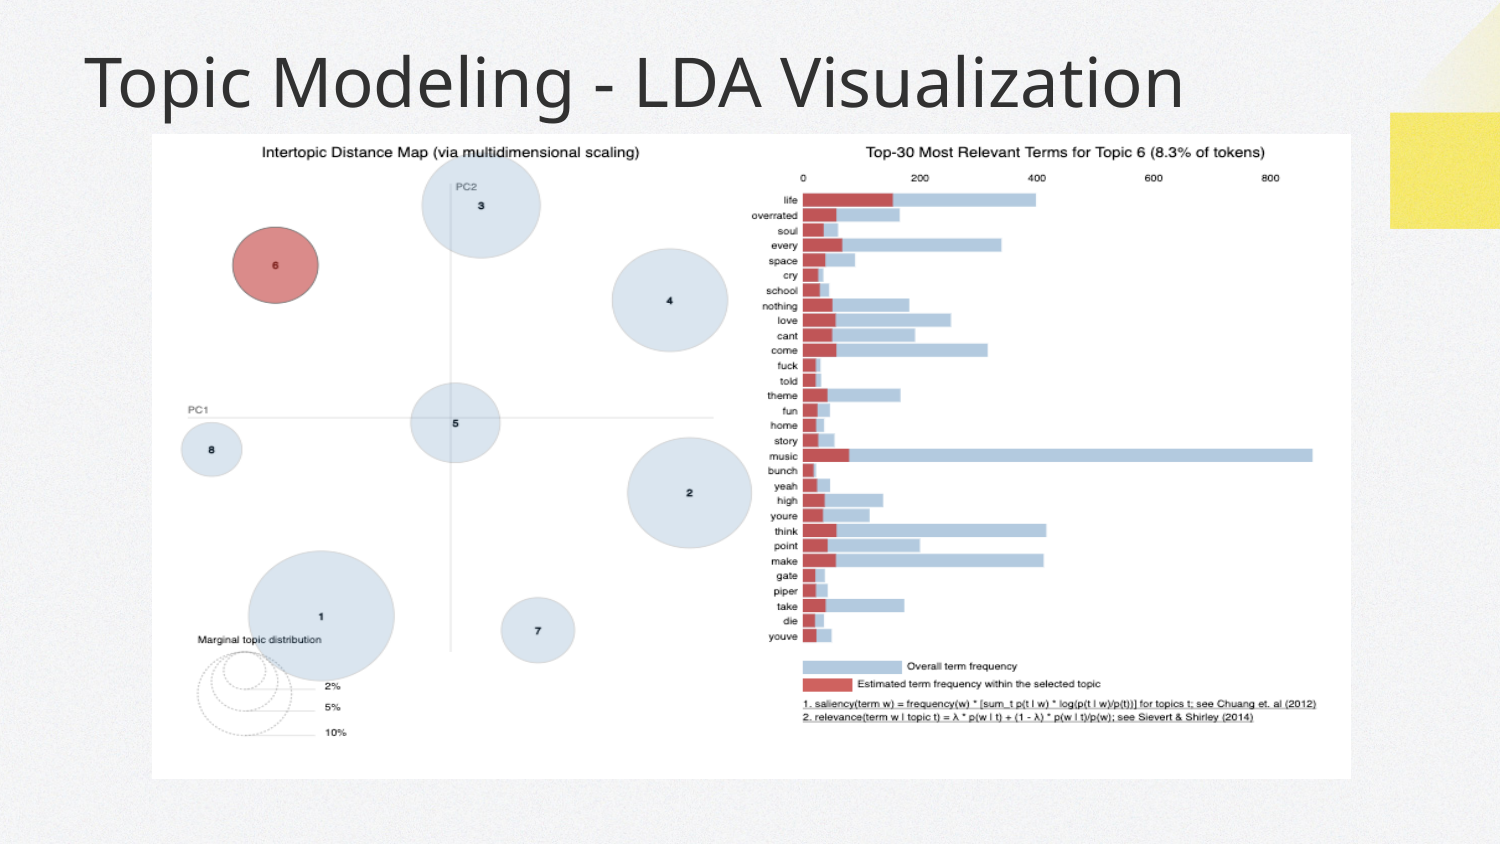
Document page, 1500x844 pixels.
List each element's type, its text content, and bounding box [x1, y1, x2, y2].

picture [0, 0, 1500, 844]
title Topic Modeling - LDA Visualization [69, 32, 1314, 128]
